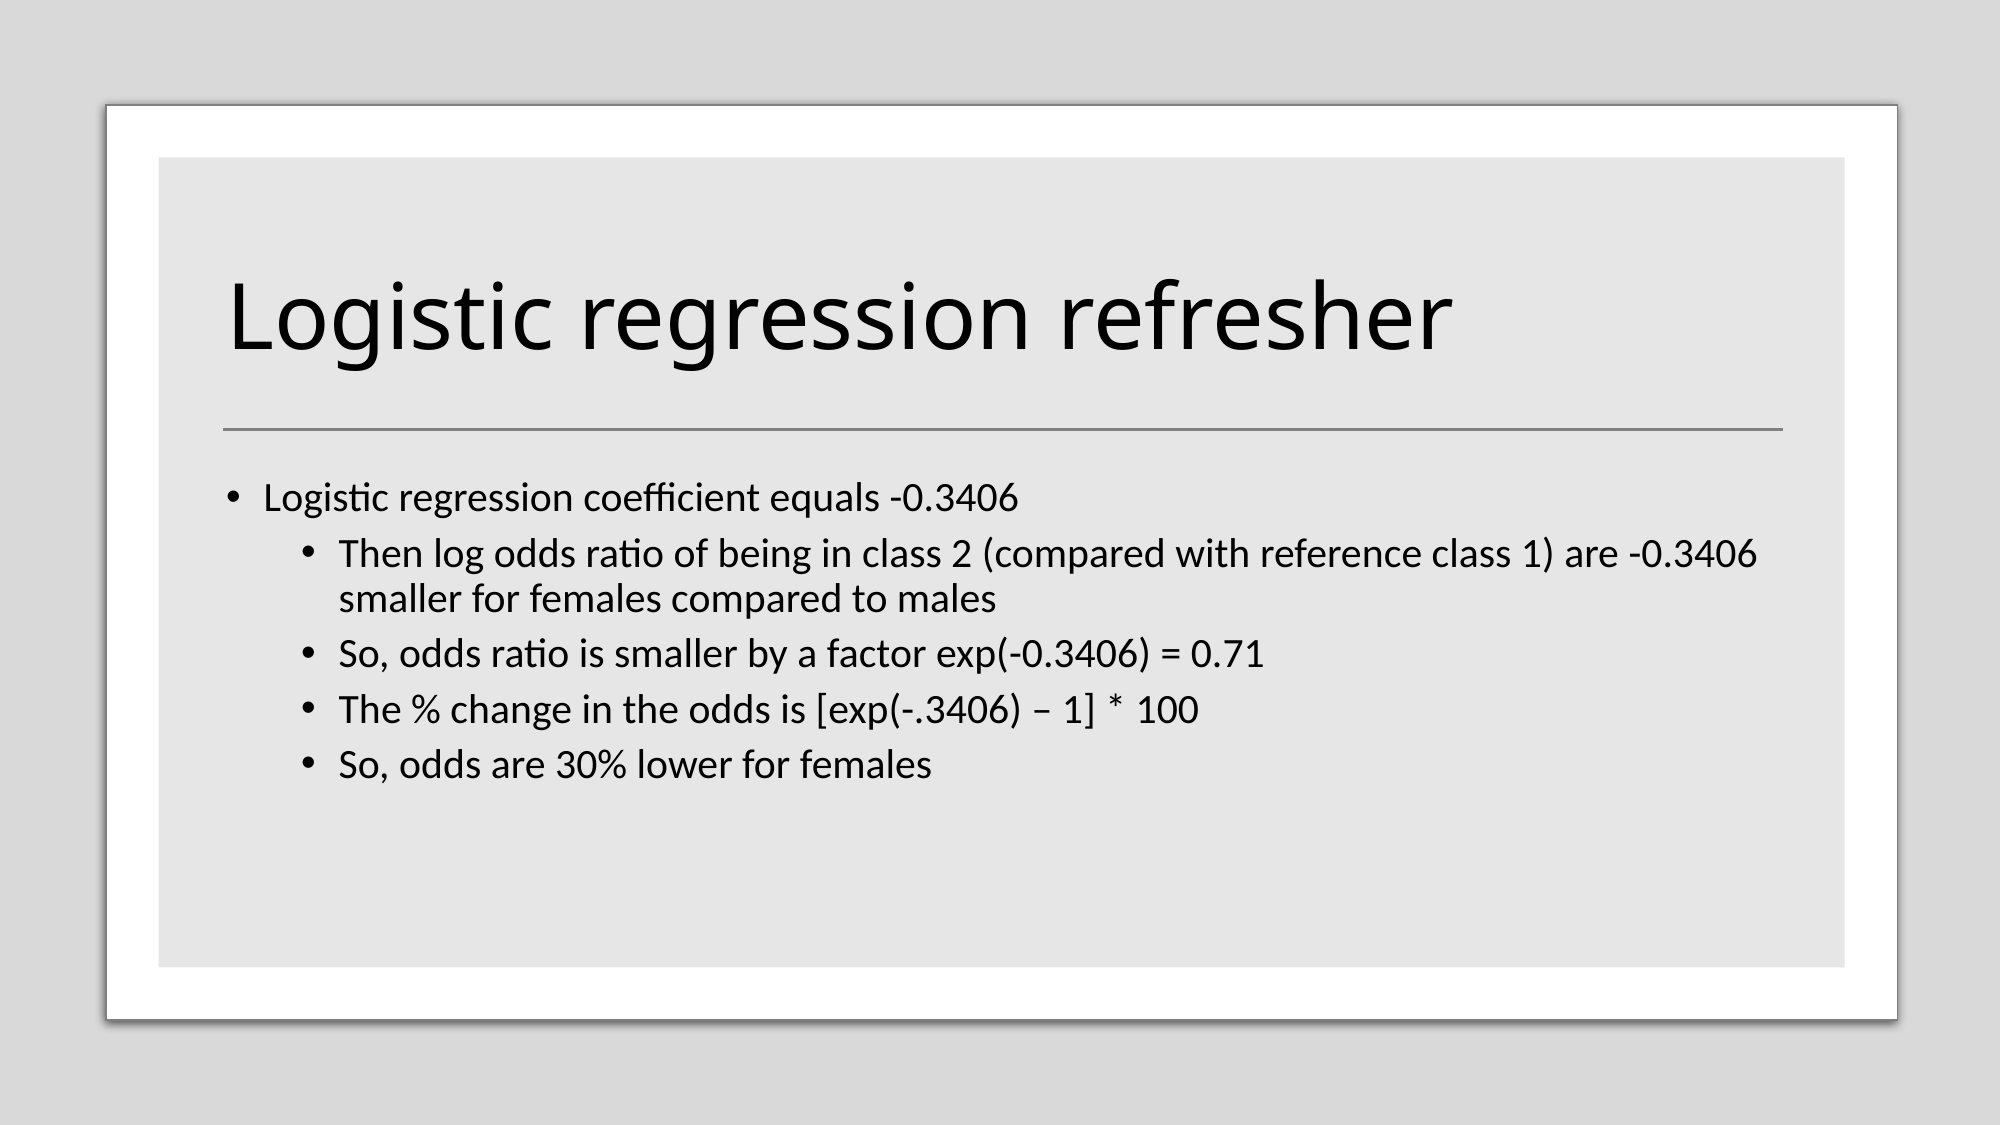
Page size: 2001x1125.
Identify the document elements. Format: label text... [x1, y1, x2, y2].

list Logistic regression coefficient equals -0.3406 Then log odds ratio of being in class 2 (compared with reference class 1) are -0.3406 smaller for females compared to males So, odds ratio is smaller by a factor exp(-0.3406) = 0.71 The % change in the odds is [exp(-.3406) – 1] * 100 So, odds are 30% lower for females [211, 468, 1793, 914]
text_box [0, 0, 2000, 1125]
title Logistic regression refresher [211, 210, 1793, 430]
text_box [105, 104, 1898, 1021]
text_box [158, 156, 1846, 968]
